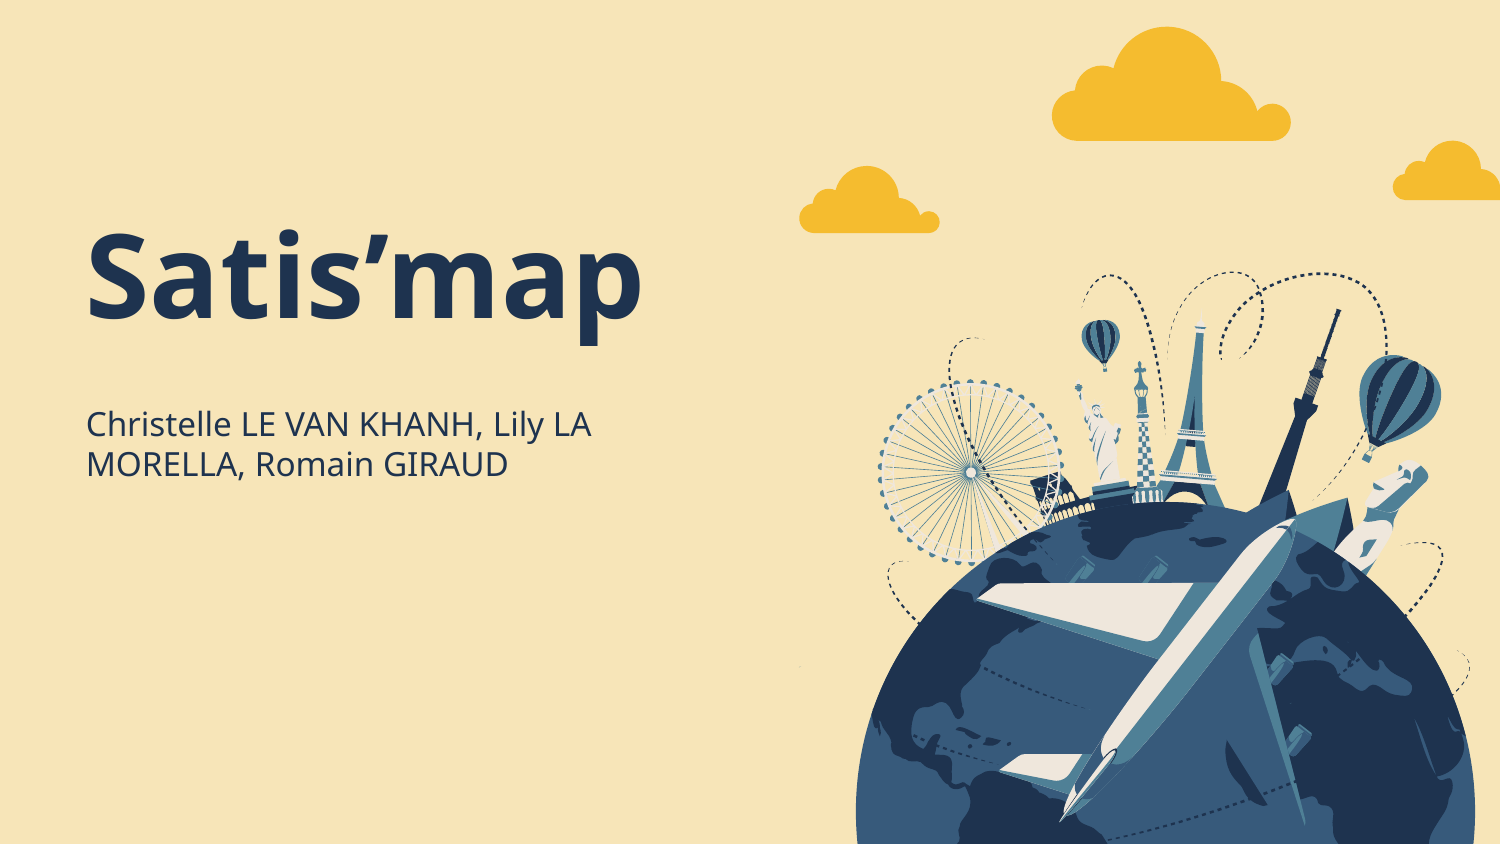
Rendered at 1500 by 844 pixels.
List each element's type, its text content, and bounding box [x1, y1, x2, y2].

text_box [798, 271, 1476, 844]
text_box [1392, 140, 1500, 201]
text_box [799, 165, 940, 234]
text_box [1051, 26, 1291, 141]
title Satis’map [70, 195, 701, 357]
subtitle Christelle LE VAN KHANH, Lily LA MORELLA, Romain GIRAUD [70, 388, 777, 456]
